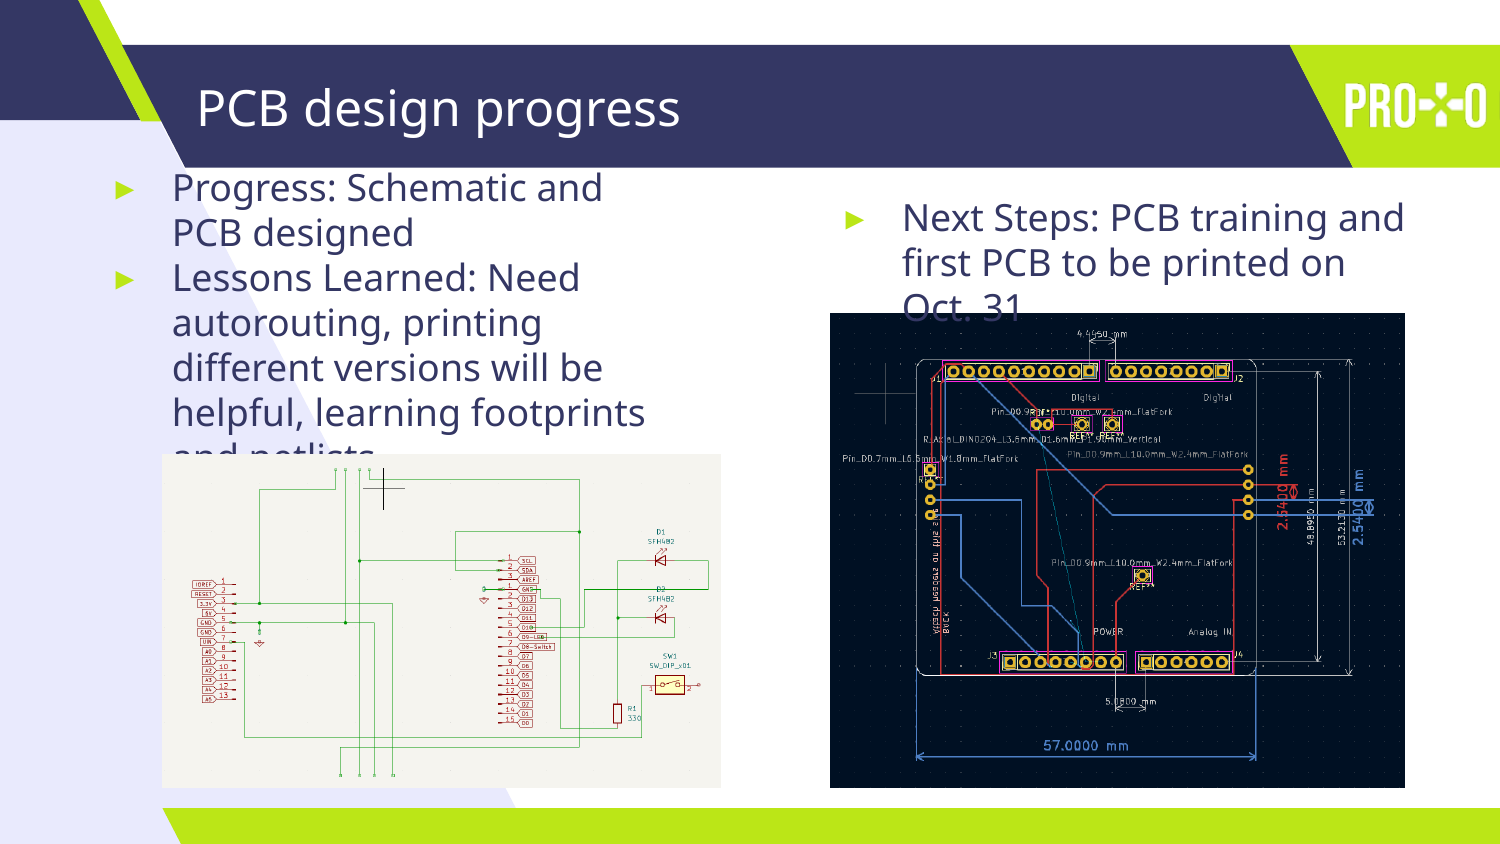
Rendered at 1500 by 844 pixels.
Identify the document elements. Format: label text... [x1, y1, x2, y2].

text_box Next Steps: PCB training and first PCB to be printed on Oct. 31 [811, 178, 1424, 379]
picture [1304, 55, 1500, 159]
picture [830, 312, 1405, 788]
title PCB design progress [181, 45, 1285, 169]
list Progress: Schematic and PCB designed Lessons Learned: Need autorouting, printing different versions will be helpful, learning footprints and netlists [81, 148, 698, 455]
picture [162, 454, 721, 788]
